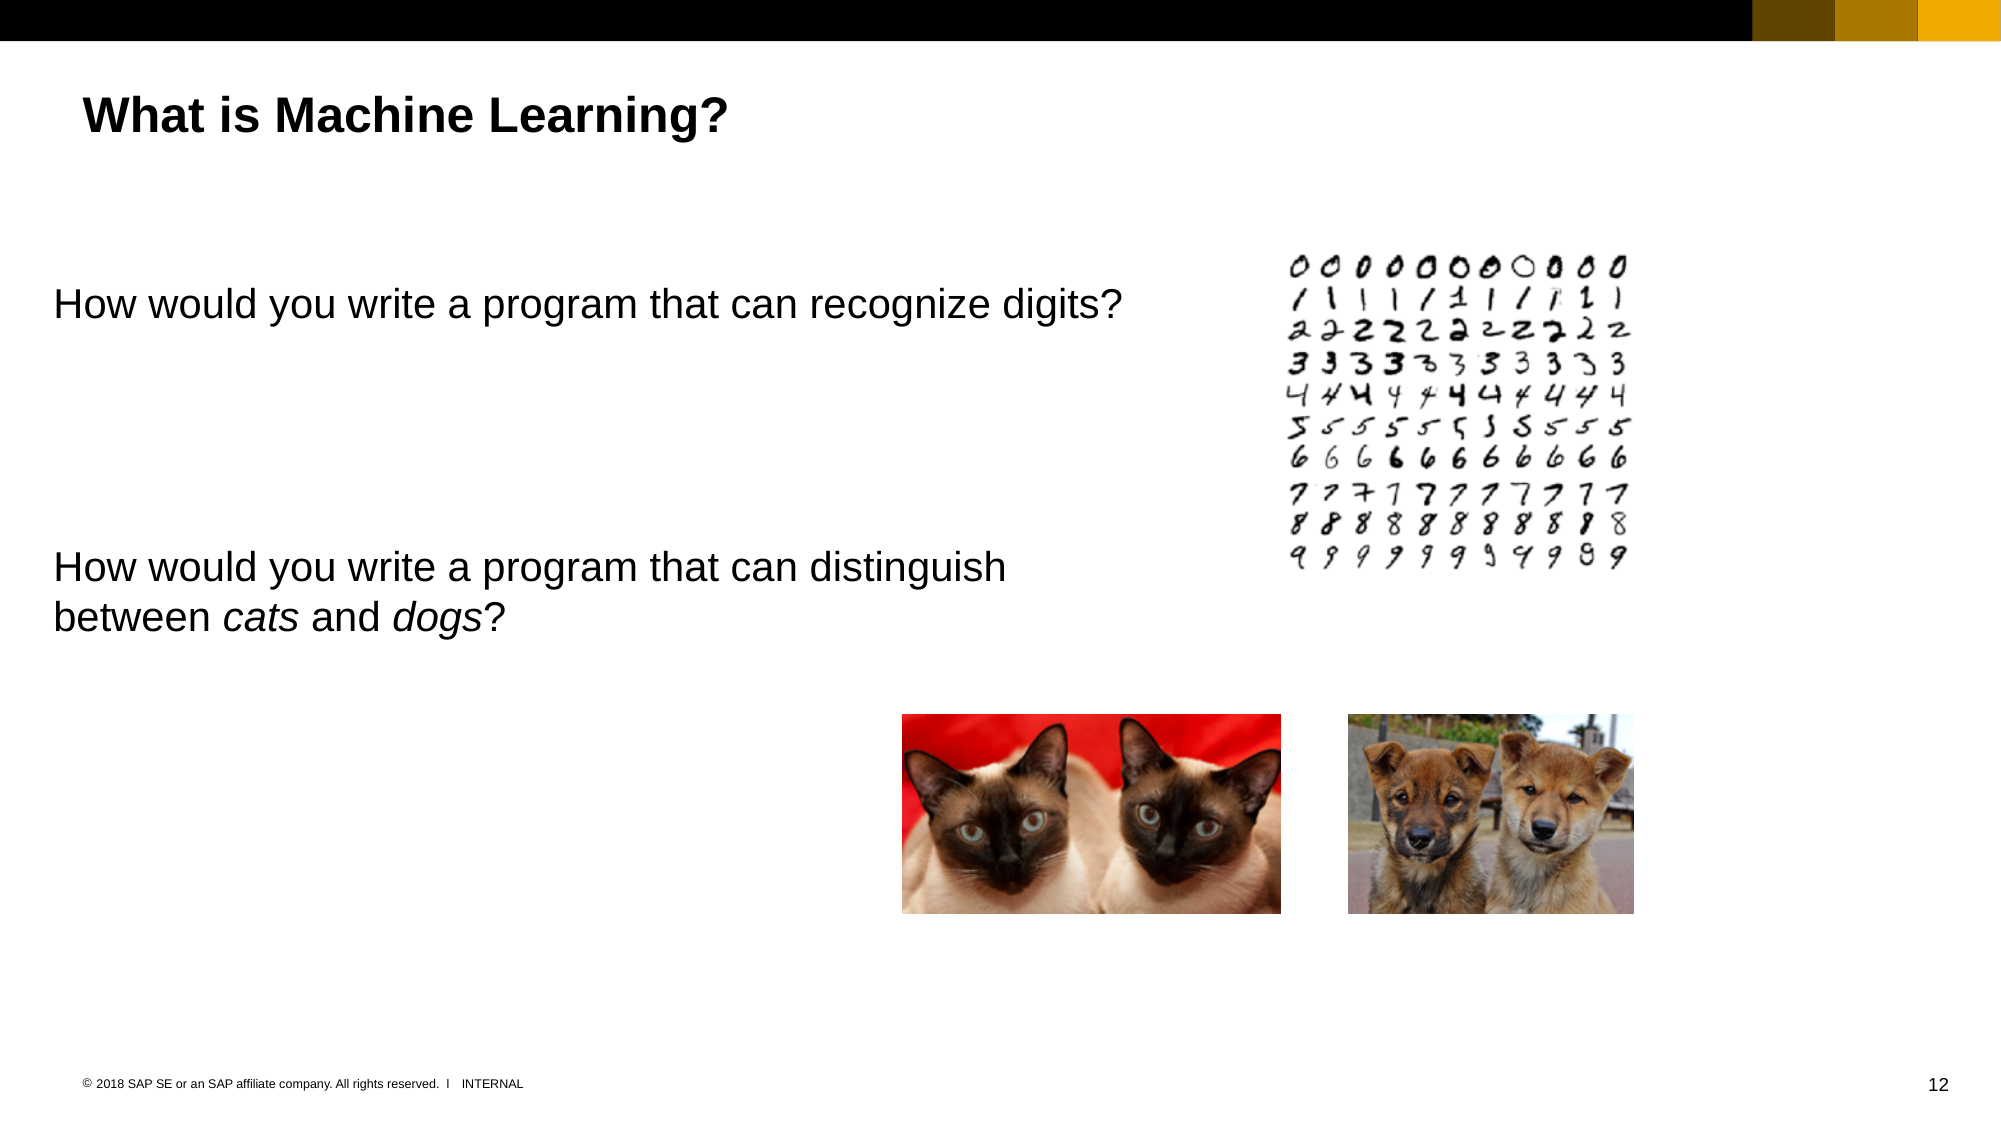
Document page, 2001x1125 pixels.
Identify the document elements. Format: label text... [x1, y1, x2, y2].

picture [902, 713, 1281, 915]
picture [1348, 713, 1635, 915]
picture [1280, 251, 1635, 574]
title What is Machine Learning? [82, 82, 1918, 144]
list How would you write a program that can recognize digits? How would you write a program that can distinguish between cats and dogs? [53, 277, 1143, 998]
